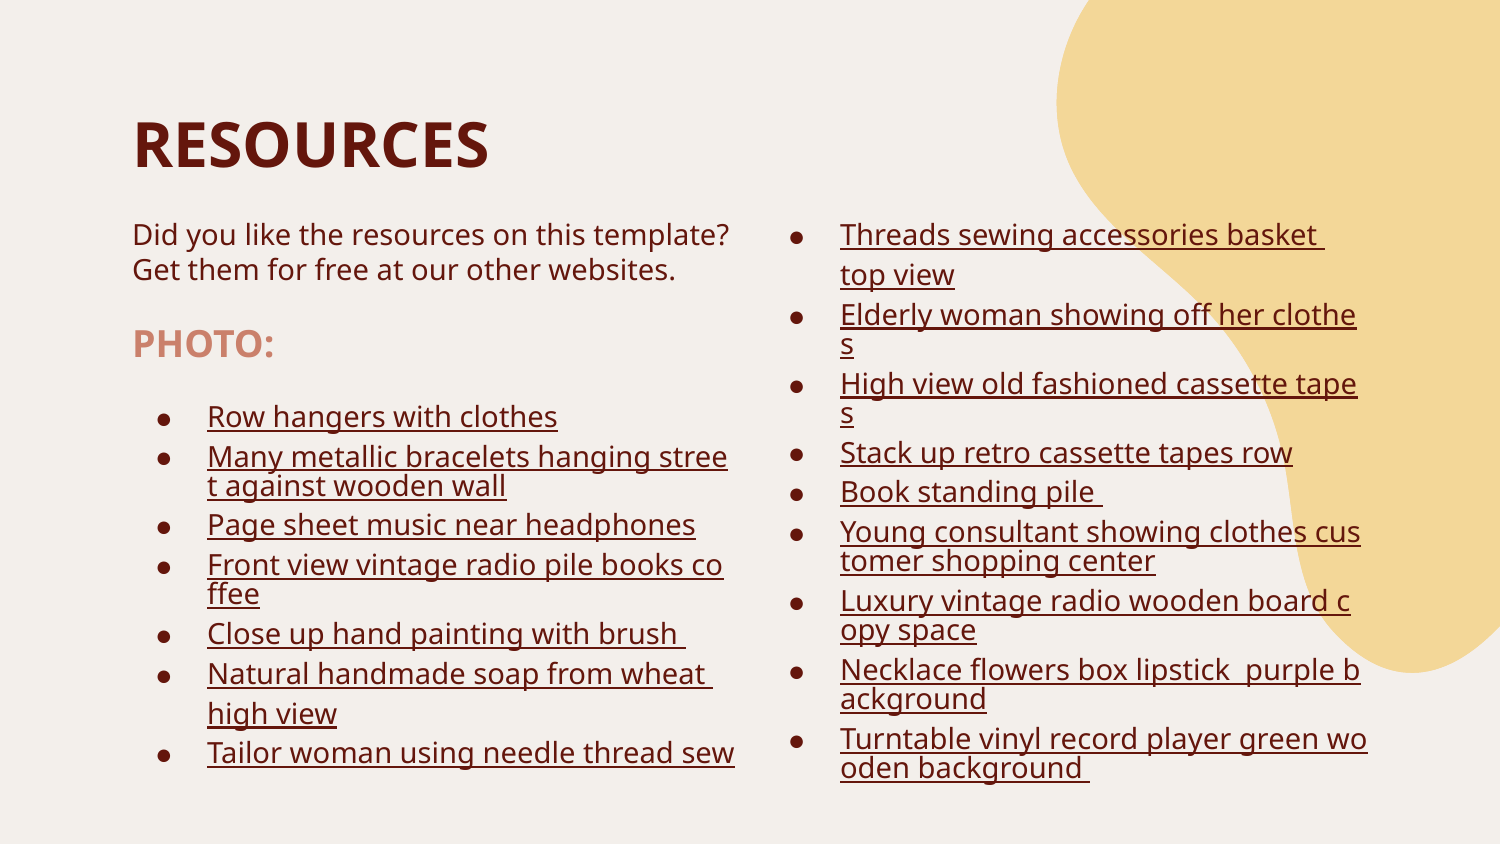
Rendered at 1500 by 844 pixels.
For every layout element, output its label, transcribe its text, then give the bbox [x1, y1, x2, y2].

text_box [1057, 0, 1500, 673]
list Threads sewing accessories basket top view Elderly woman showing off her clothes High view old fashioned cassette tapes Stack up retro cassette tapes row Book standing pile Young consultant showing clothes customer shopping center Luxury vintage radio wooden board copy space Necklace flowers box lipstick purple background Turntable vinyl record player green wooden background [750, 201, 1383, 755]
title RESOURCES [116, 90, 1383, 184]
list Did you like the resources on this template? Get them for free at our other websites. PHOTO: Row hangers with clothes Many metallic bracelets hanging street against wooden wall Page sheet music near headphones Front view vintage radio pile books coffee Close up hand painting with brush Natural handmade soap from wheat high view Tailor woman using needle thread sew [116, 201, 750, 755]
